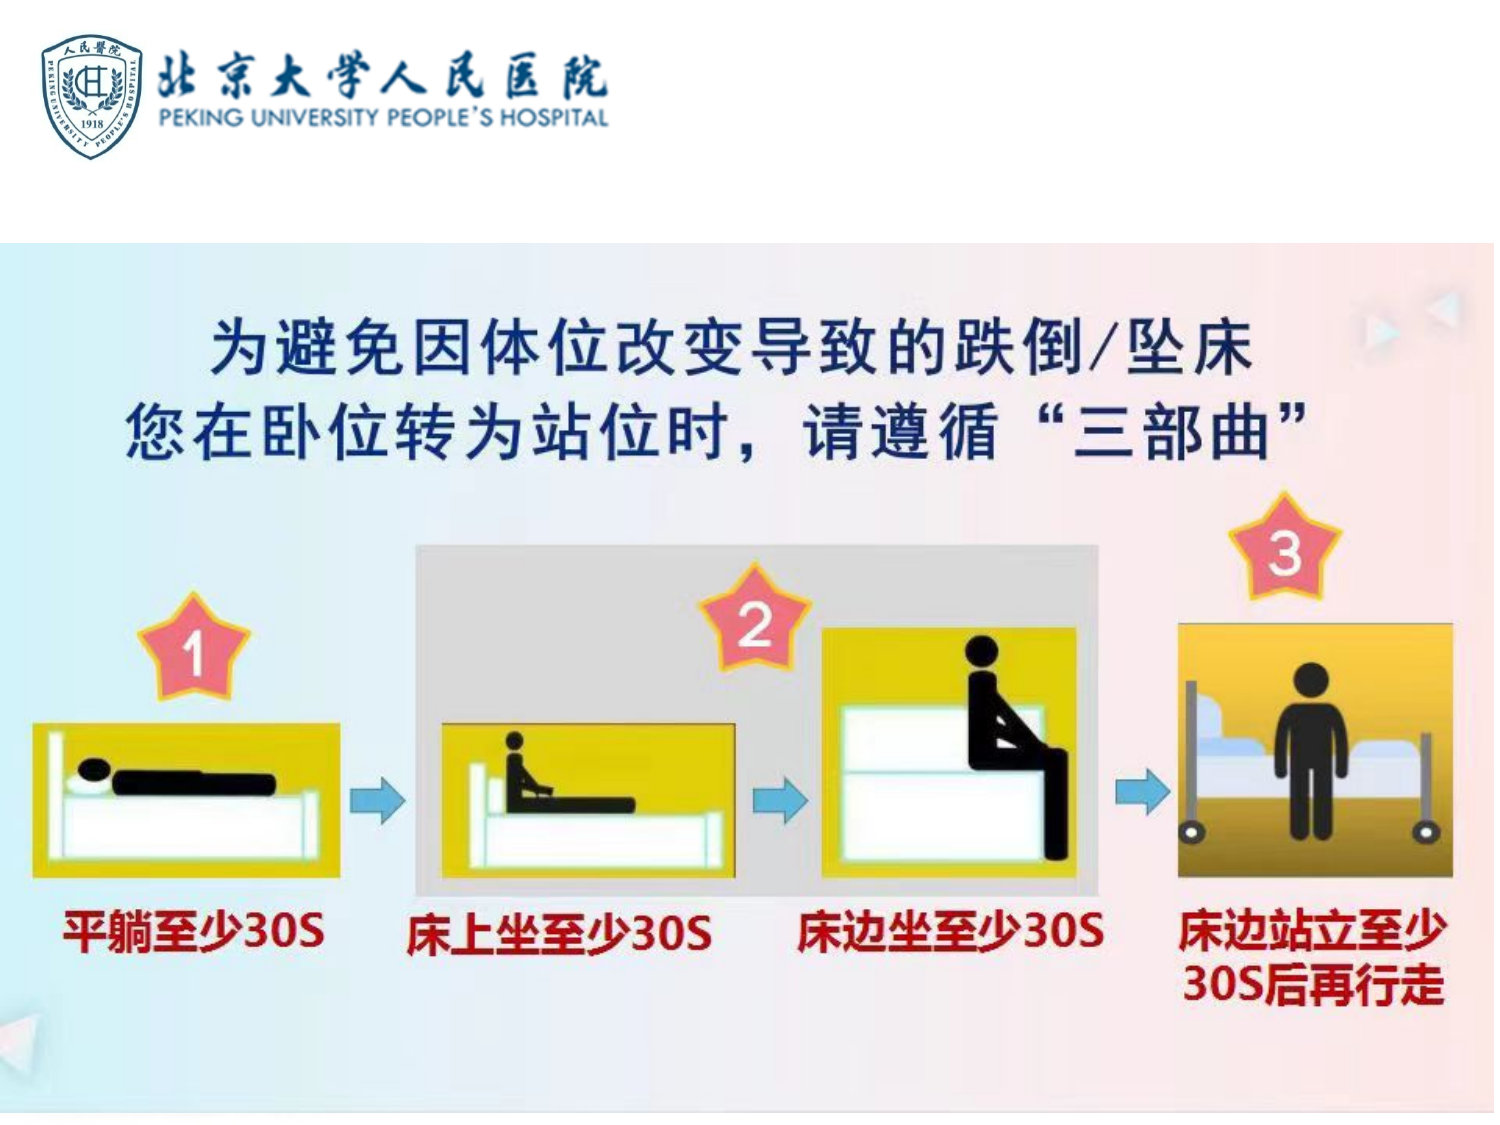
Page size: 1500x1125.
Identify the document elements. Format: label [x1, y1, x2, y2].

picture [0, 243, 1494, 1125]
picture [29, 30, 642, 169]
